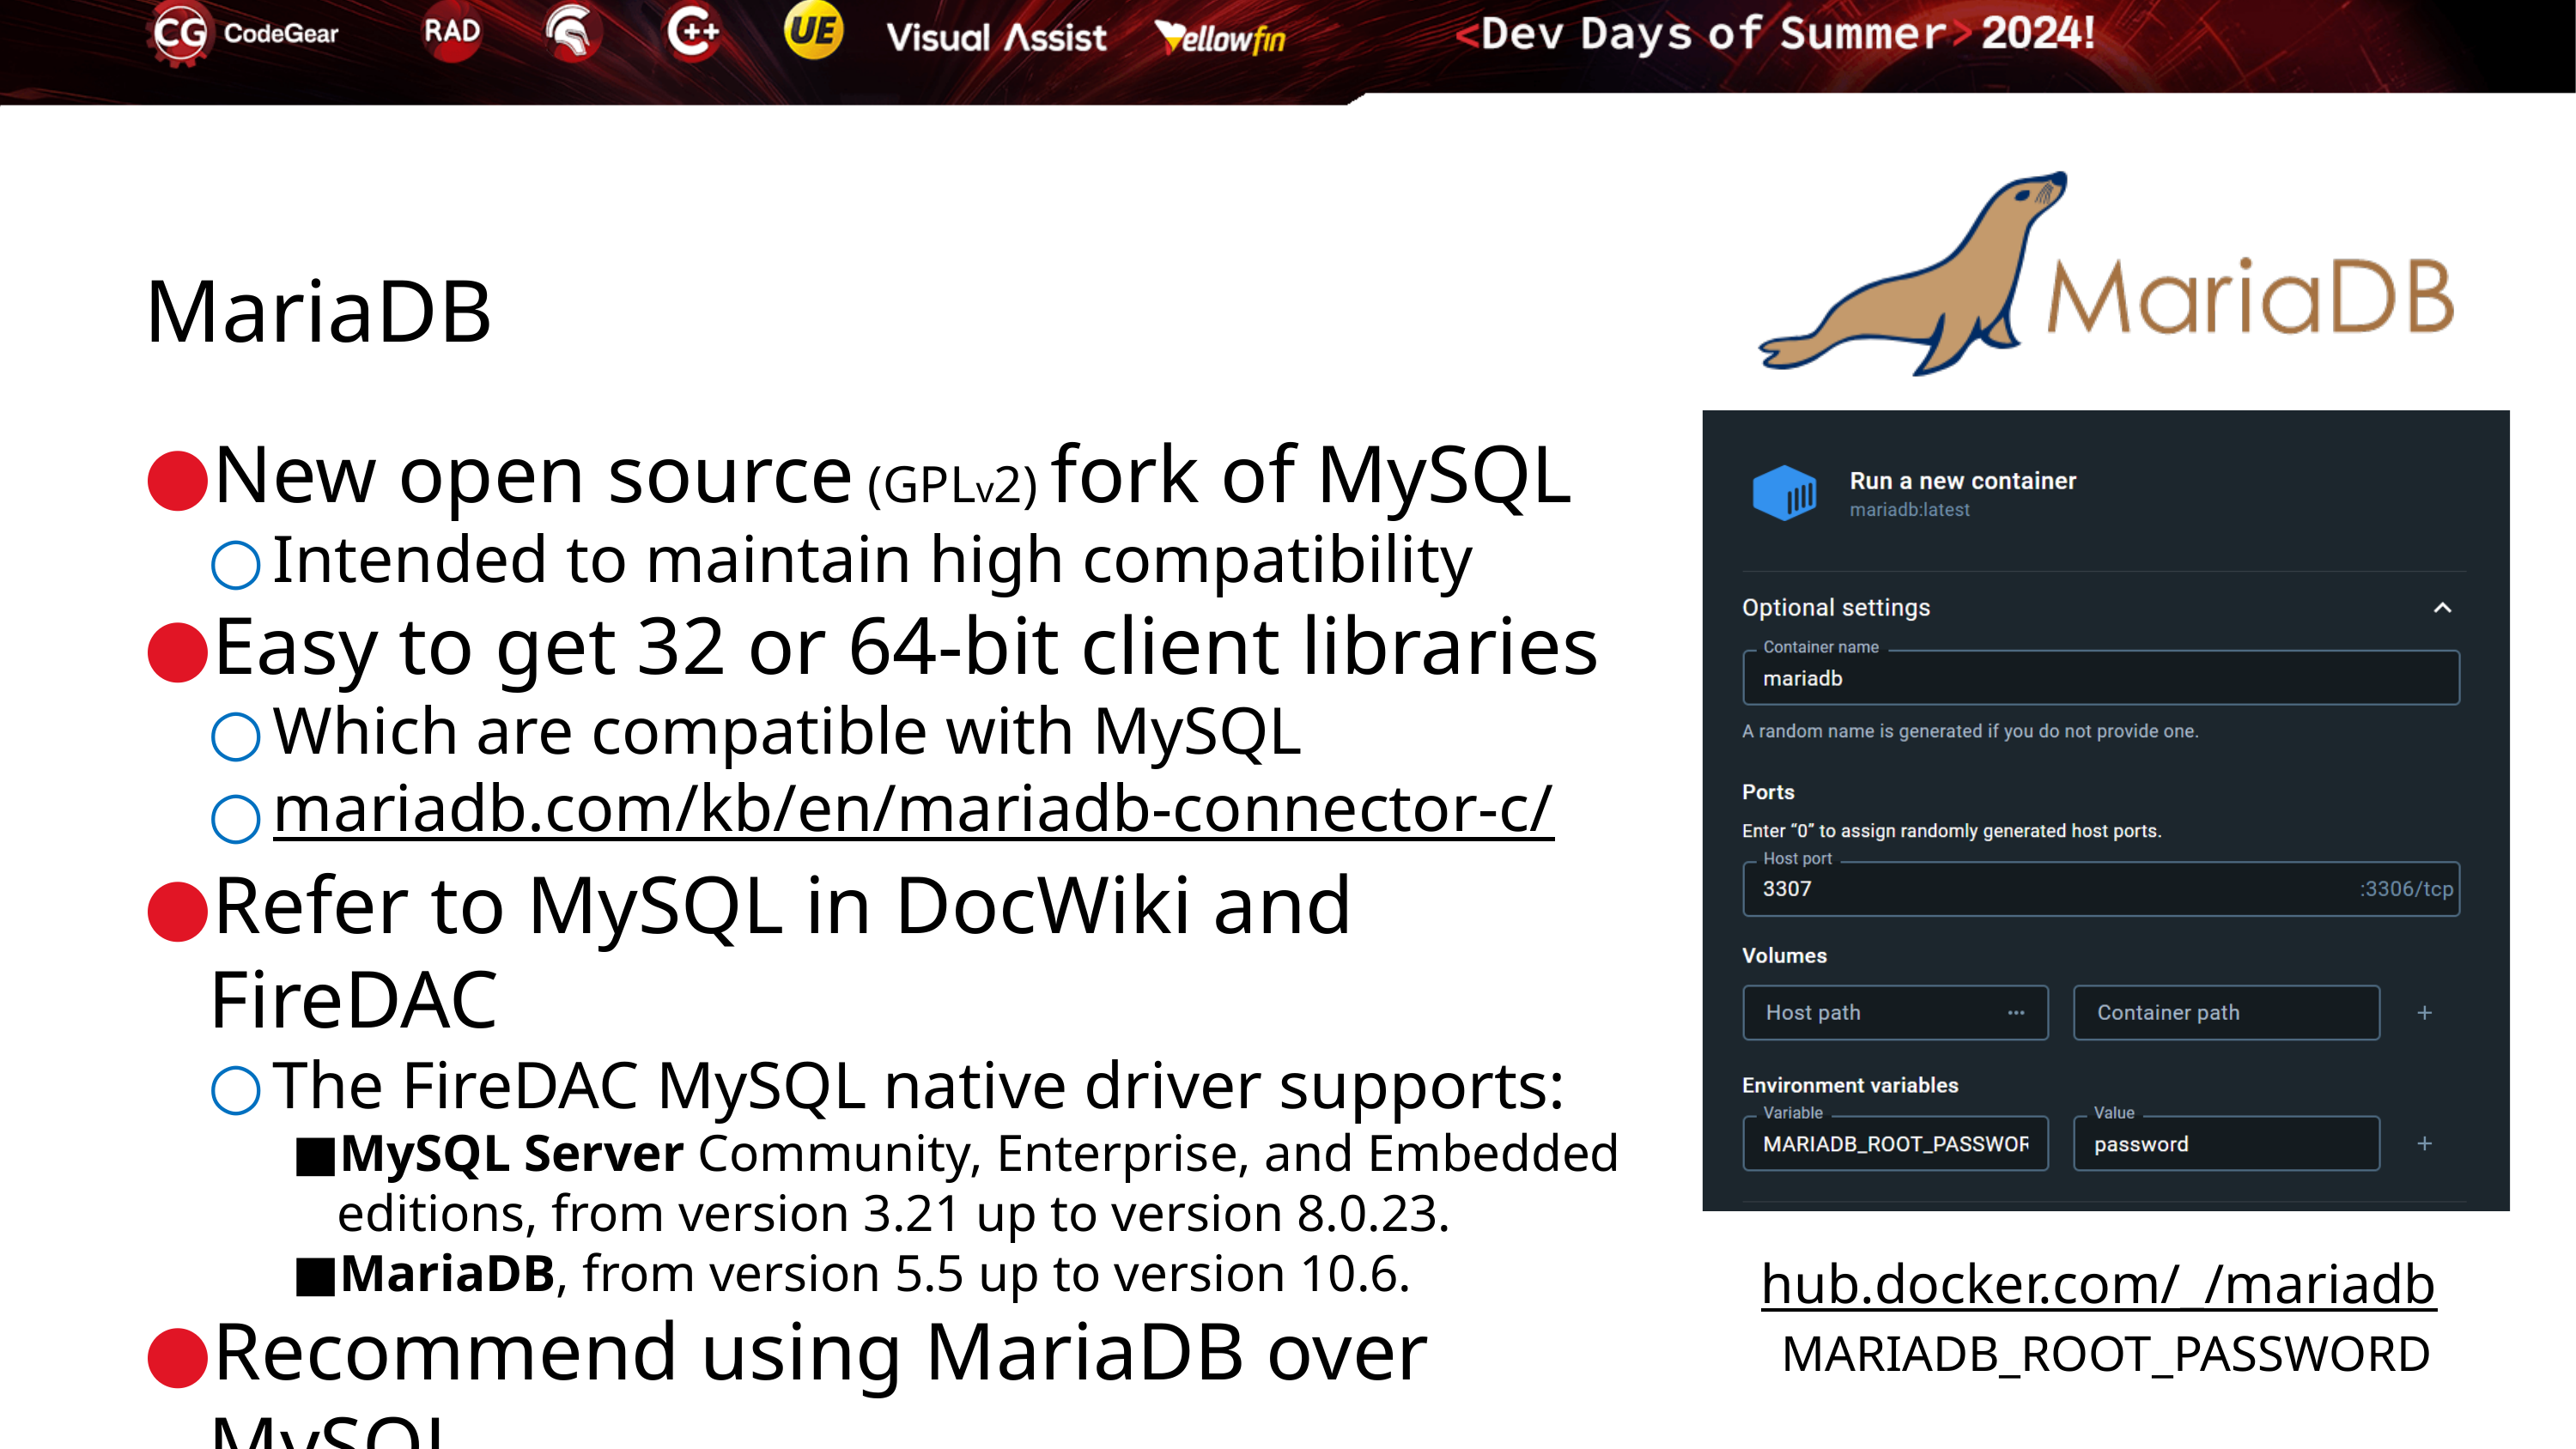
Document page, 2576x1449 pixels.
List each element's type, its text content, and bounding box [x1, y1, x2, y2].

picture [1702, 410, 2511, 1212]
list New open source (GPLv2) fork of MySQL Intended to maintain high compatibility Easy to get 32 or 64-bit client libraries Which are compatible with MySQL mariadb.com/kb/en/mariadb-connector-c/ Refer to MySQL in DocWiki and FireDAC The FireDAC MySQL native driver supports: MySQL Server Community, Enterprise, and Embedded editions, from version 3.21 up to version 8.0.23. MariaDB, from version 5.5 up to version 10.6. Recommend using MariaDB over MySQL [131, 410, 1637, 1334]
title MariaDB [131, 177, 1637, 373]
picture [1750, 163, 2463, 385]
text_box hub.docker.com/_/mariadb MARIADB_ROOT_PASSWORD [1702, 1237, 2511, 1394]
picture [0, 0, 2576, 111]
